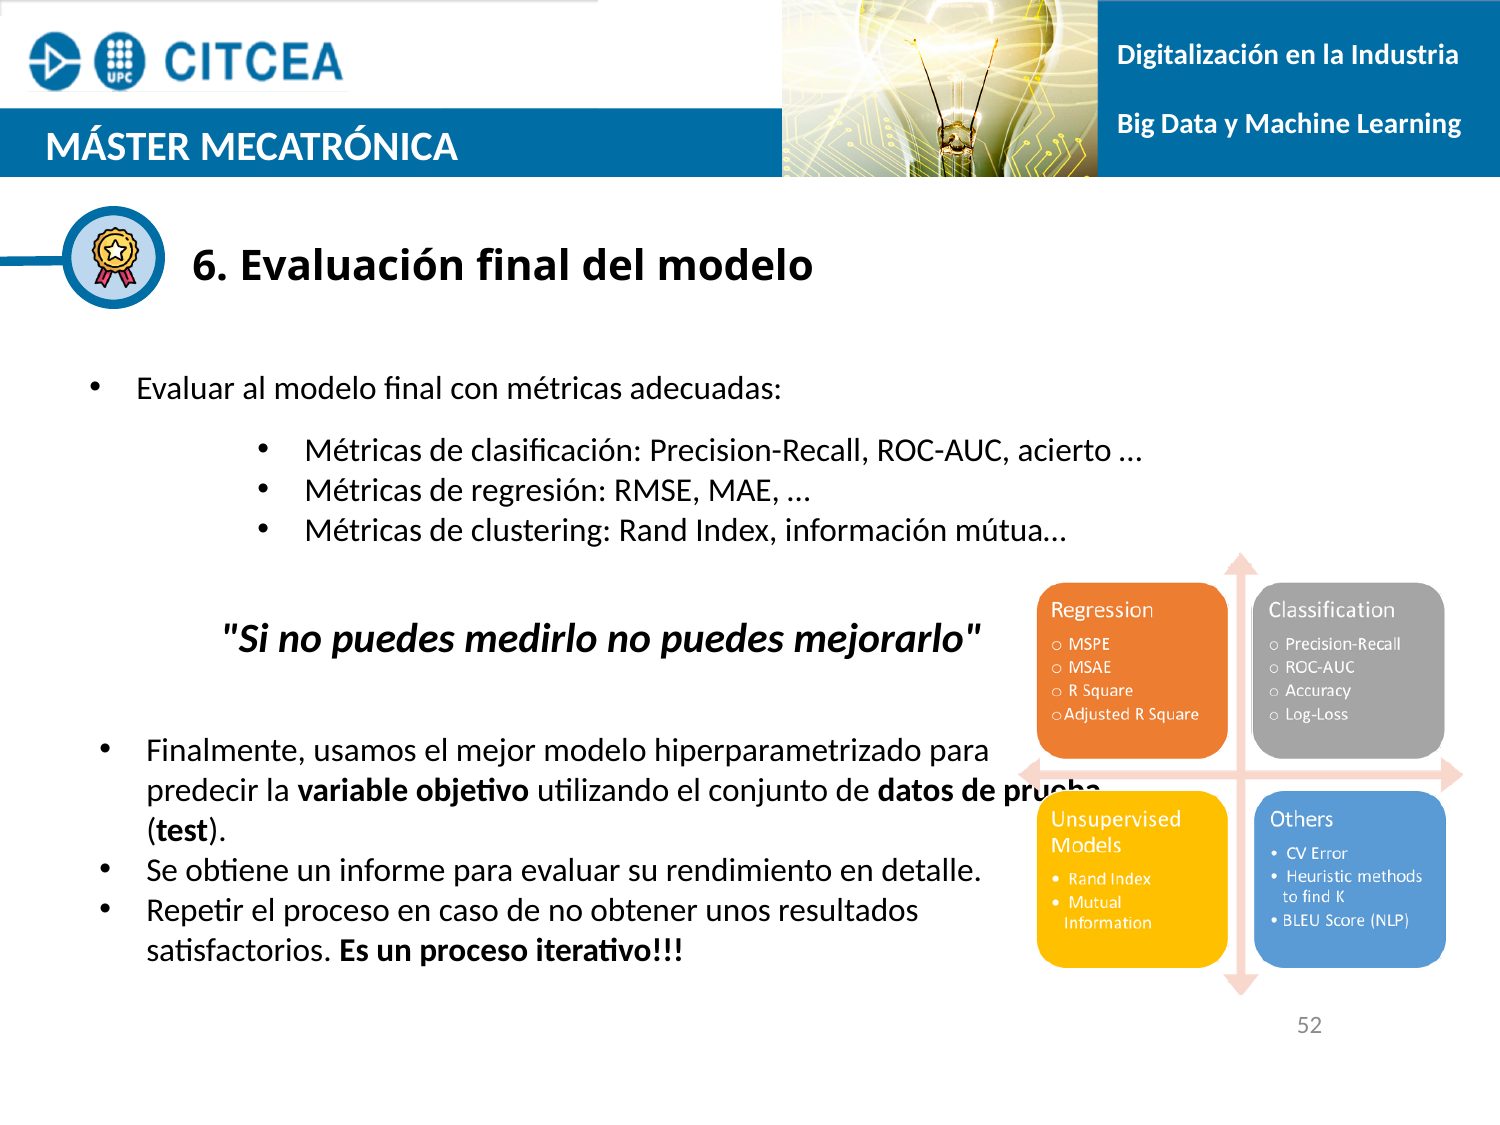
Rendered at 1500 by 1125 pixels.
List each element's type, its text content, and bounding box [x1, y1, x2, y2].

text_box "Si no puedes medirlo no puedes mejorarlo" [205, 603, 998, 669]
picture [782, 0, 1500, 177]
text_box Finalmente, usamos el mejor modelo hiperparametrizado para predecir la variable objetivo utilizando el conjunto de datos de prueba (test). Se obtiene un informe para evaluar su rendimiento en detalle. Repetir el proceso en caso de no obtener unos resultados satisfactorios. Es un proceso iterativo!!! [84, 721, 1012, 976]
text_box [66, 210, 161, 305]
slide_number 52 [999, 993, 1338, 1054]
picture [84, 226, 146, 288]
picture [0, 0, 598, 108]
title 6. Evaluación final del modelo [177, 220, 930, 313]
text_box Evaluar al modelo final con métricas adecuadas: [74, 359, 933, 414]
picture [1012, 552, 1468, 995]
